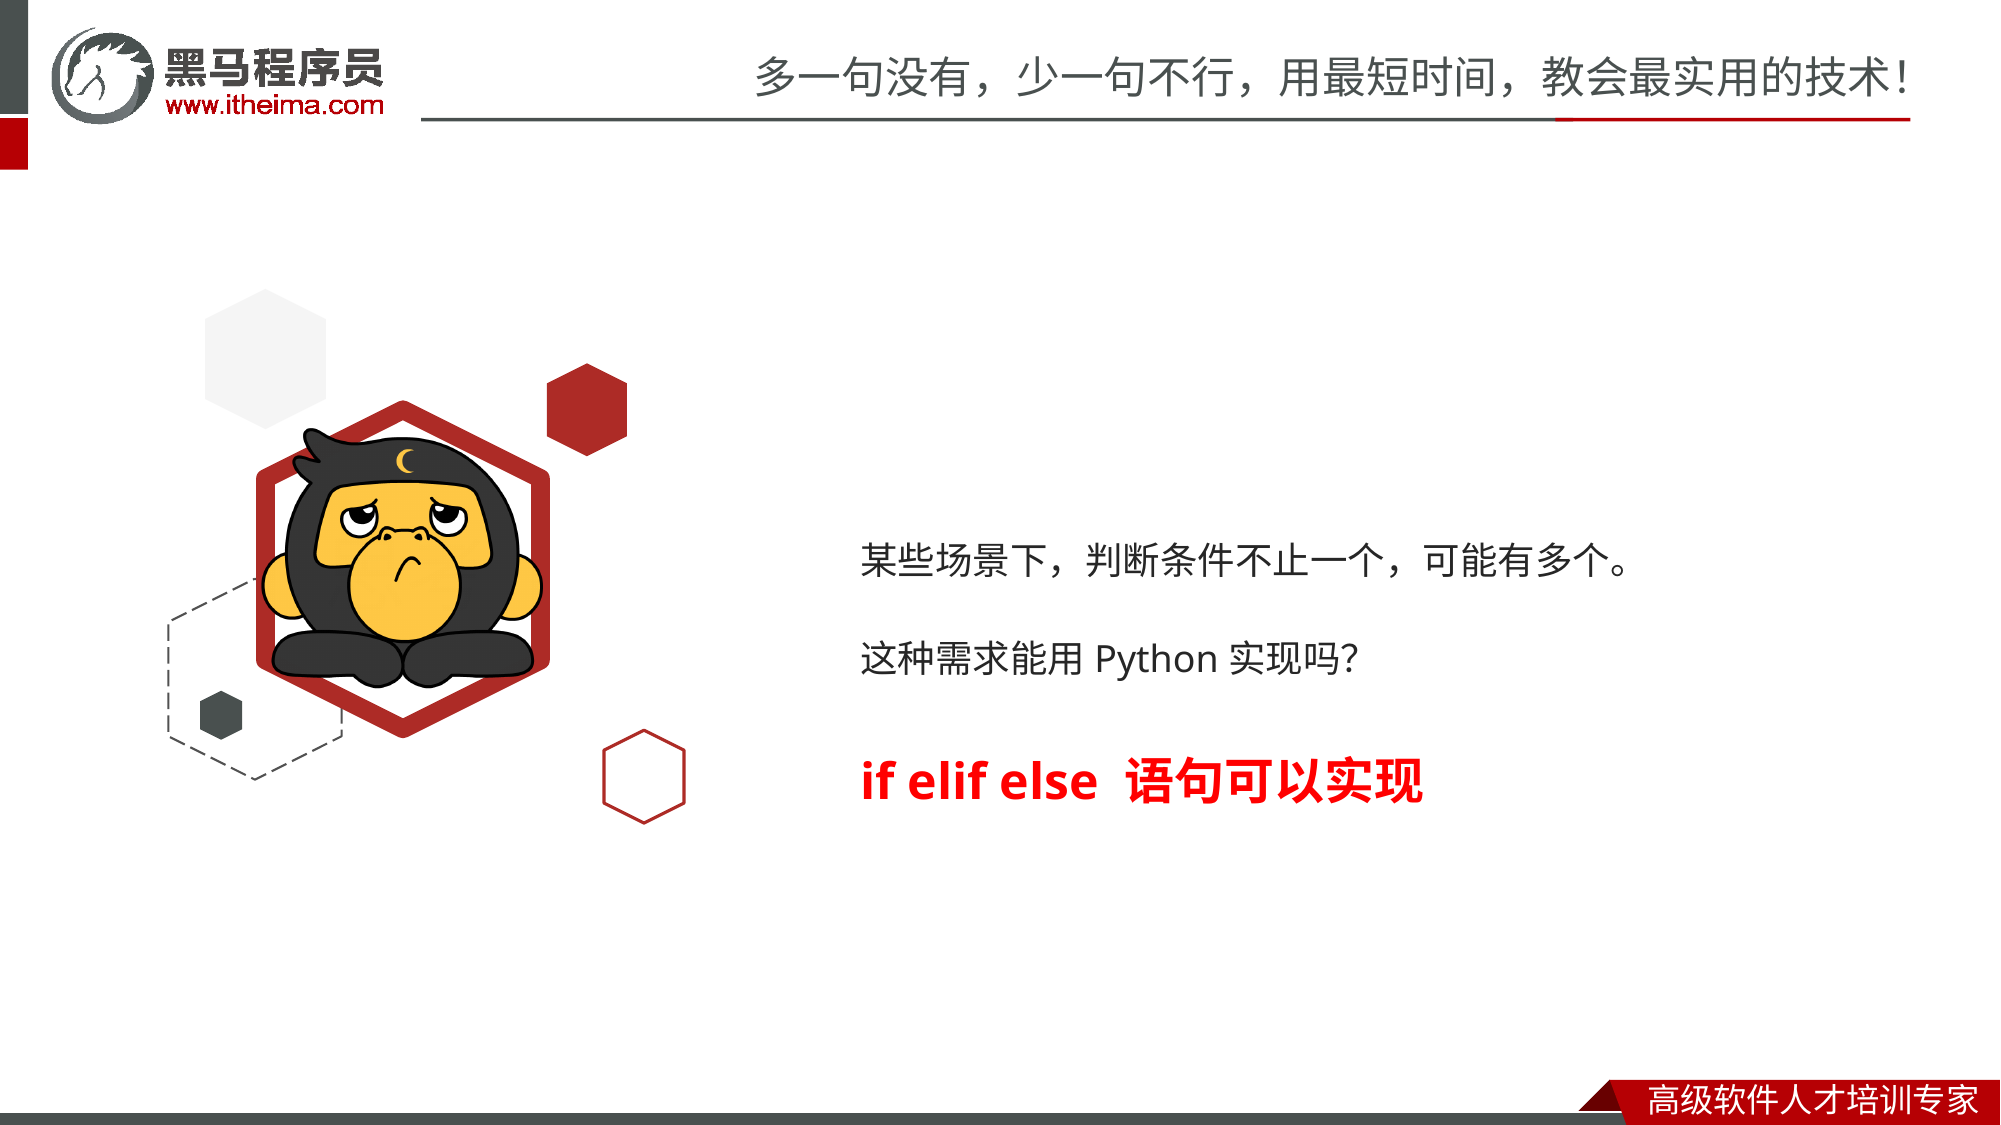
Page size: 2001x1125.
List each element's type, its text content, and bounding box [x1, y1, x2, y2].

picture [50, 26, 384, 125]
picture [203, 348, 592, 738]
list 某些场景下，判断条件不止一个，可能有多个。 这种需求能用Python实现吗？ if elif else 语句可以实现 [845, 364, 1791, 938]
